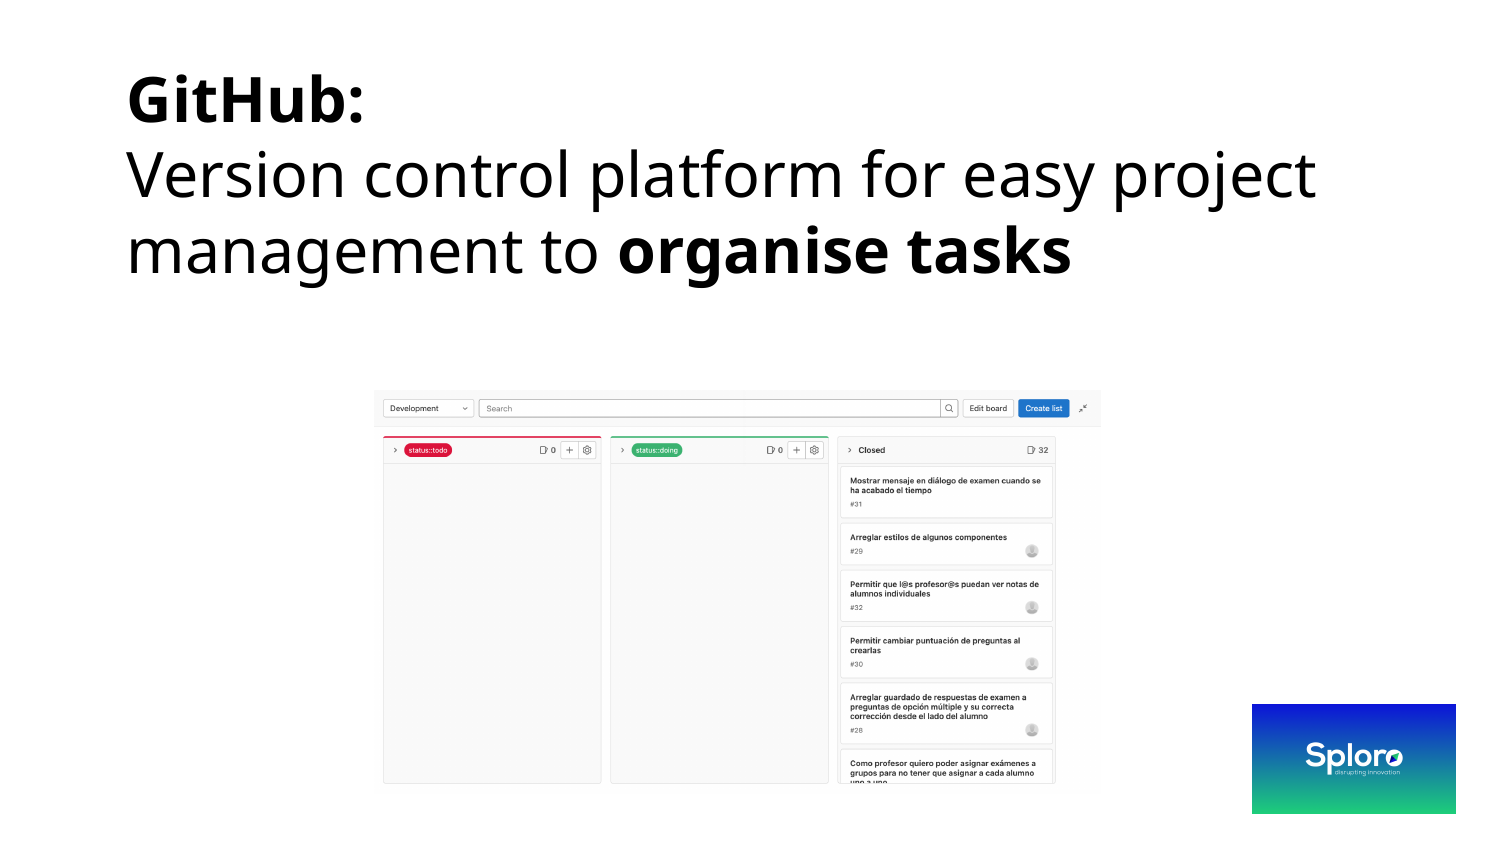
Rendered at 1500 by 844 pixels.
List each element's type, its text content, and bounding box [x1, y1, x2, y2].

picture [374, 389, 1101, 795]
text_box GitHub: Version control platform for easy project management to organise tasks [111, 44, 1406, 380]
picture [1252, 704, 1456, 814]
